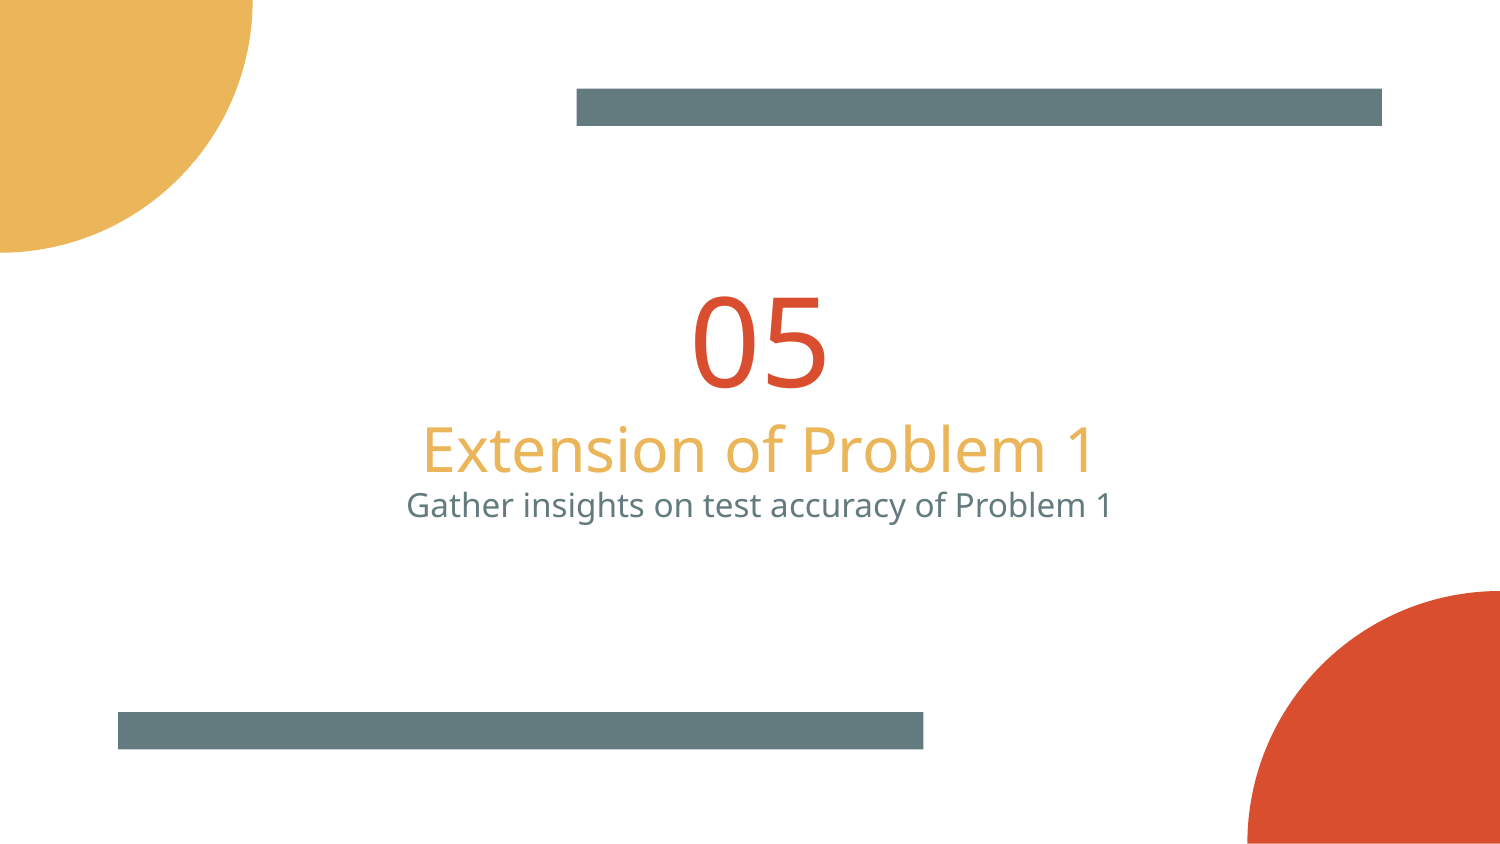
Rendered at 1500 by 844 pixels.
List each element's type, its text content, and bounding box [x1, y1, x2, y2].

title Extension of Problem 1 [324, 394, 1198, 469]
title 05 [620, 268, 902, 394]
subtitle Gather insights on test accuracy of Problem 1 [306, 469, 1216, 545]
